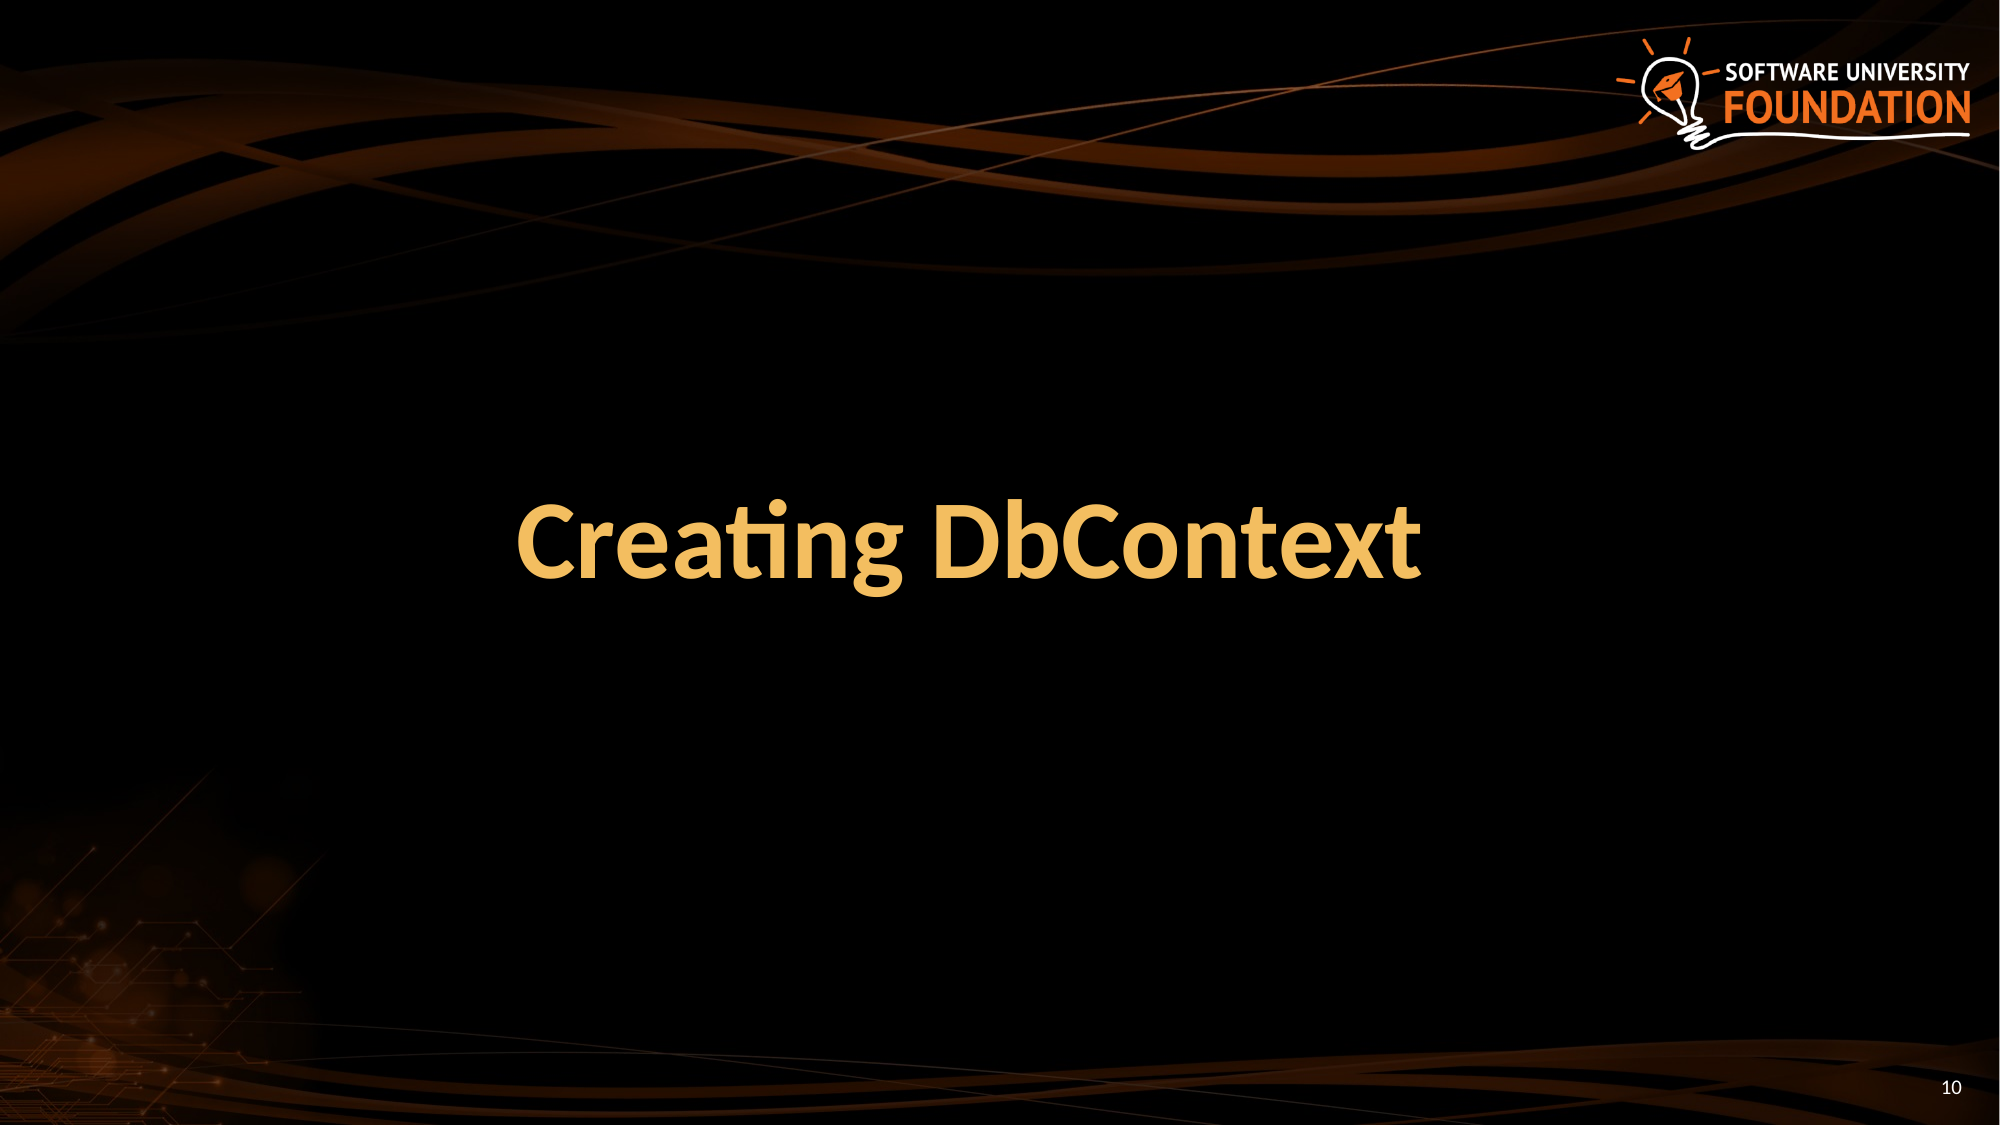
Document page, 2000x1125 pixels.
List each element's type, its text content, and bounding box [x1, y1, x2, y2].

slide_number 10 [1897, 1070, 1968, 1103]
text_box Creating DbContext [237, 474, 1704, 610]
picture [0, 0, 2000, 1125]
